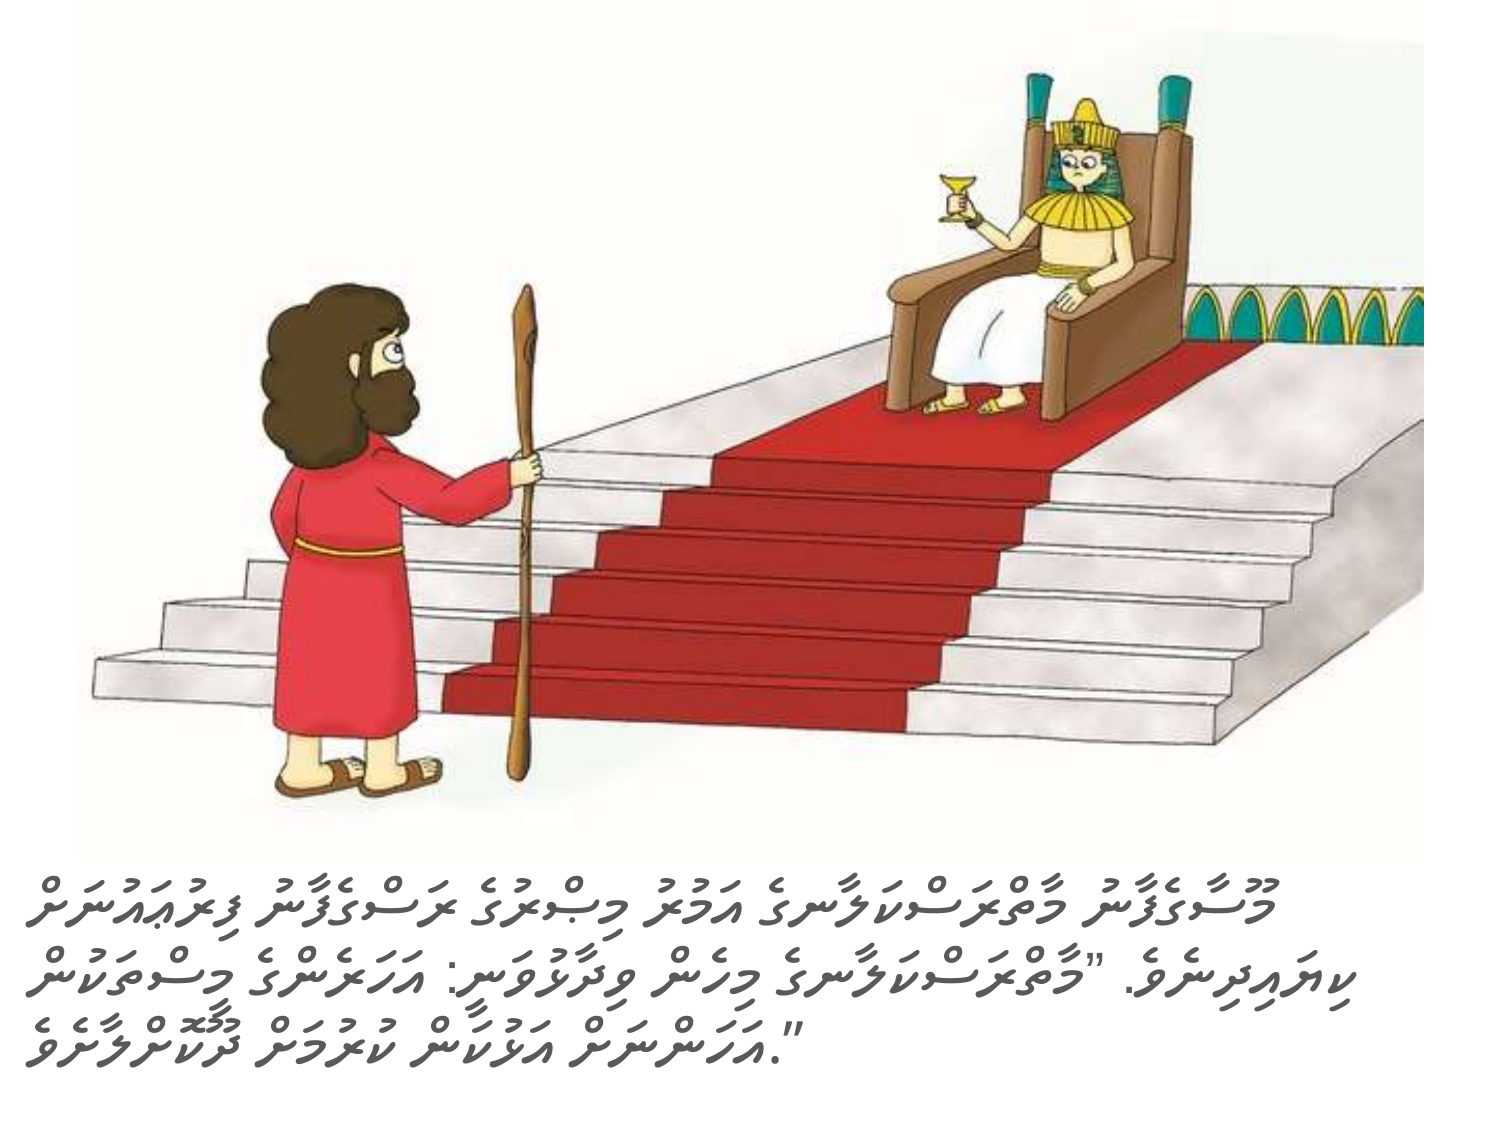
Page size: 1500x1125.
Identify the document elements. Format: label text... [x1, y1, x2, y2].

picture [76, 0, 1424, 858]
text_box މޫސާގެފާނު މާތްރަސްކަލާނގެ އަމުރު މިޞްރުގެ ރަސްގެފާނު ފިރުޢައުނަށް ކިޔައިދިނެވެ. ”މާތްރަސްކަލާނގެ މިހެން ވިދާޅުވަނީ: އަހަރެންގެ މީސްތަކުން އަހަންނަށް އަޅުކަން ކުރުމަށް ދޫކޮށްލާށެވެ.” [14, 857, 1486, 1083]
